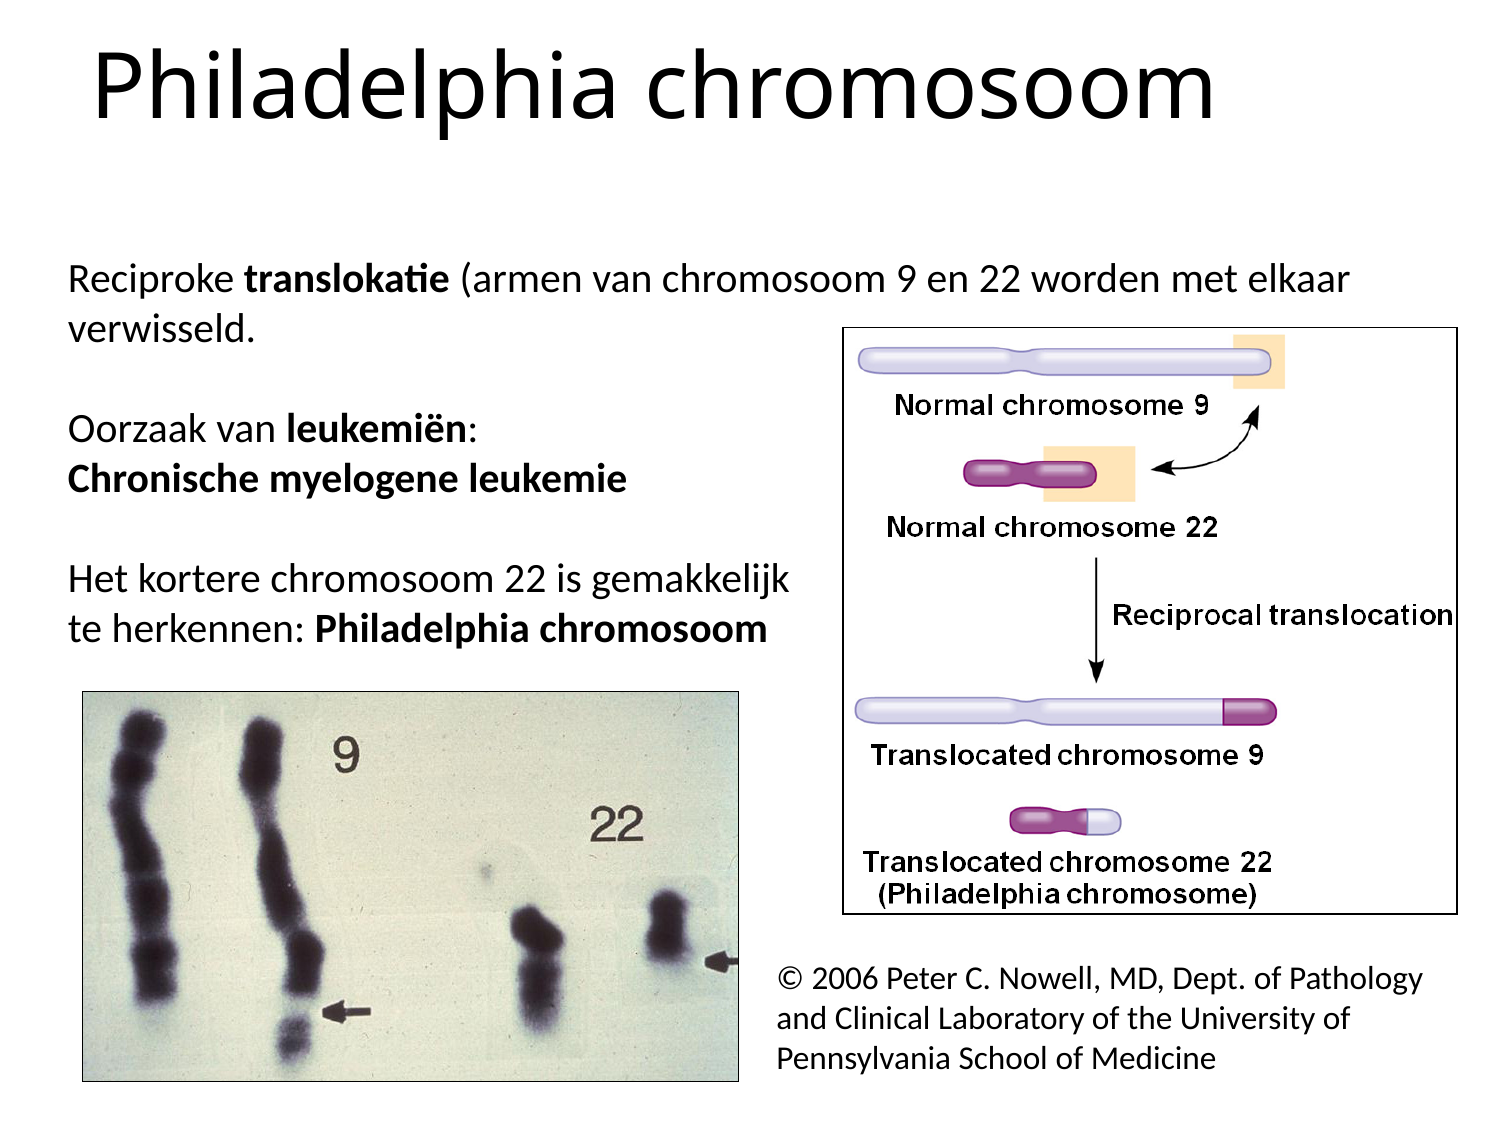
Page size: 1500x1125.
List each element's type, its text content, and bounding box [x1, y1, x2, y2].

text_box Reciproke translokatie (armen van chromosoom 9 en 22 worden met elkaar verwisseld. Oorzaak van leukemiën: Chronische myelogene leukemie Het kortere chromosoom 22 is gemakkelijk te herkennen: Philadelphia chromosoom [53, 243, 1471, 659]
picture [843, 328, 1457, 914]
picture [81, 691, 739, 1082]
title Philadelphia chromosoom [75, 0, 1425, 183]
text_box © 2006 Peter C. Nowell, MD, Dept. of Pathology and Clinical Laboratory of the University of Pennsylvania School of Medicine [761, 949, 1465, 1084]
